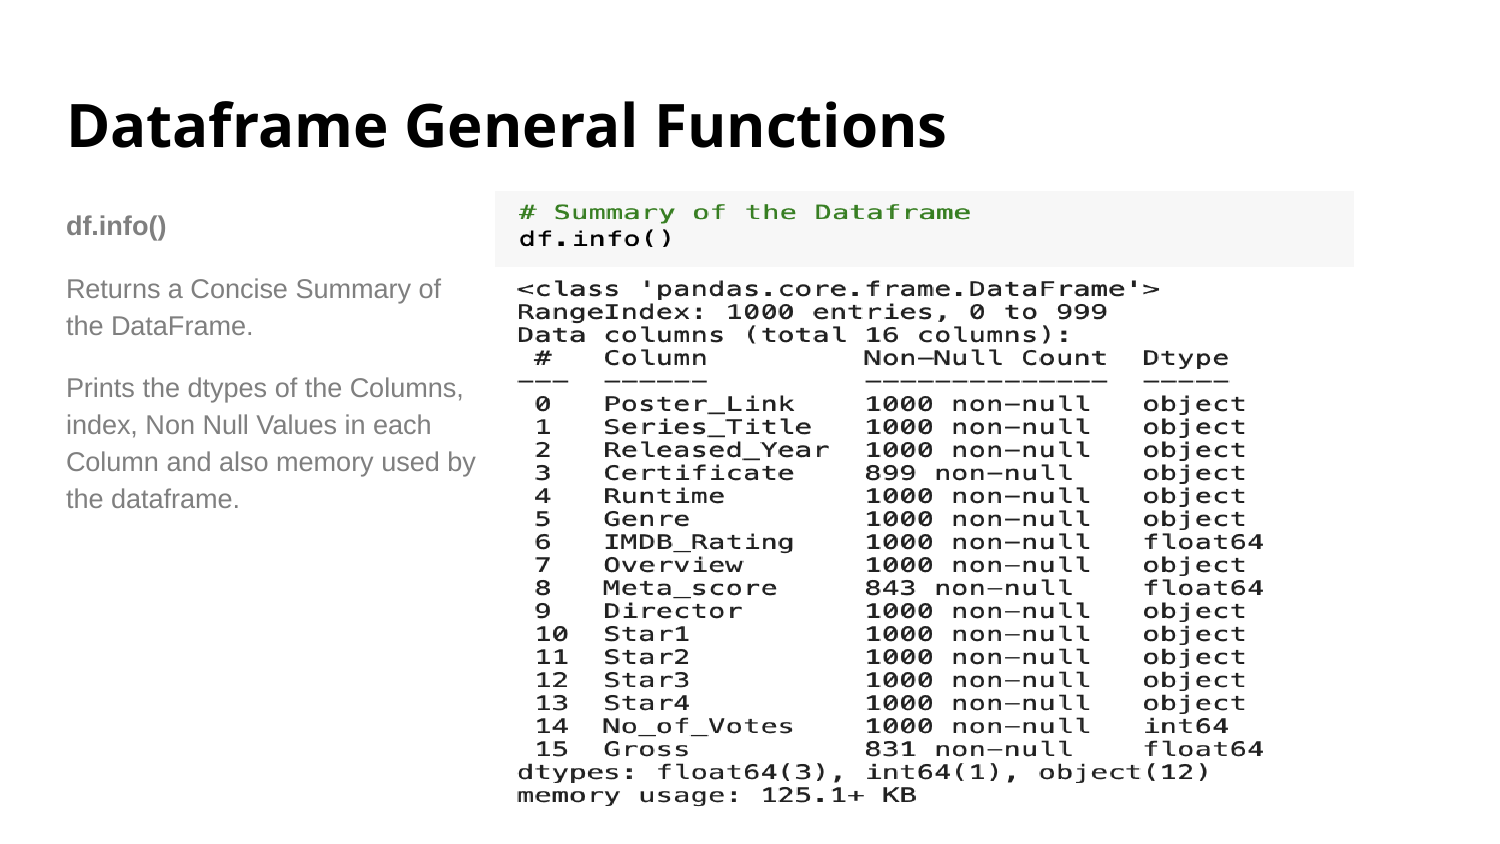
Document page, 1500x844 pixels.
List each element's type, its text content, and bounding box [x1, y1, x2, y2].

title Dataframe General Functions [51, 72, 1449, 176]
list df.info() Returns a Concise Summary of the DataFrame. Prints the dtypes of the Columns, index, Non Null Values in each Column and also memory used by the dataframe. [51, 189, 496, 822]
picture [494, 191, 1354, 819]
